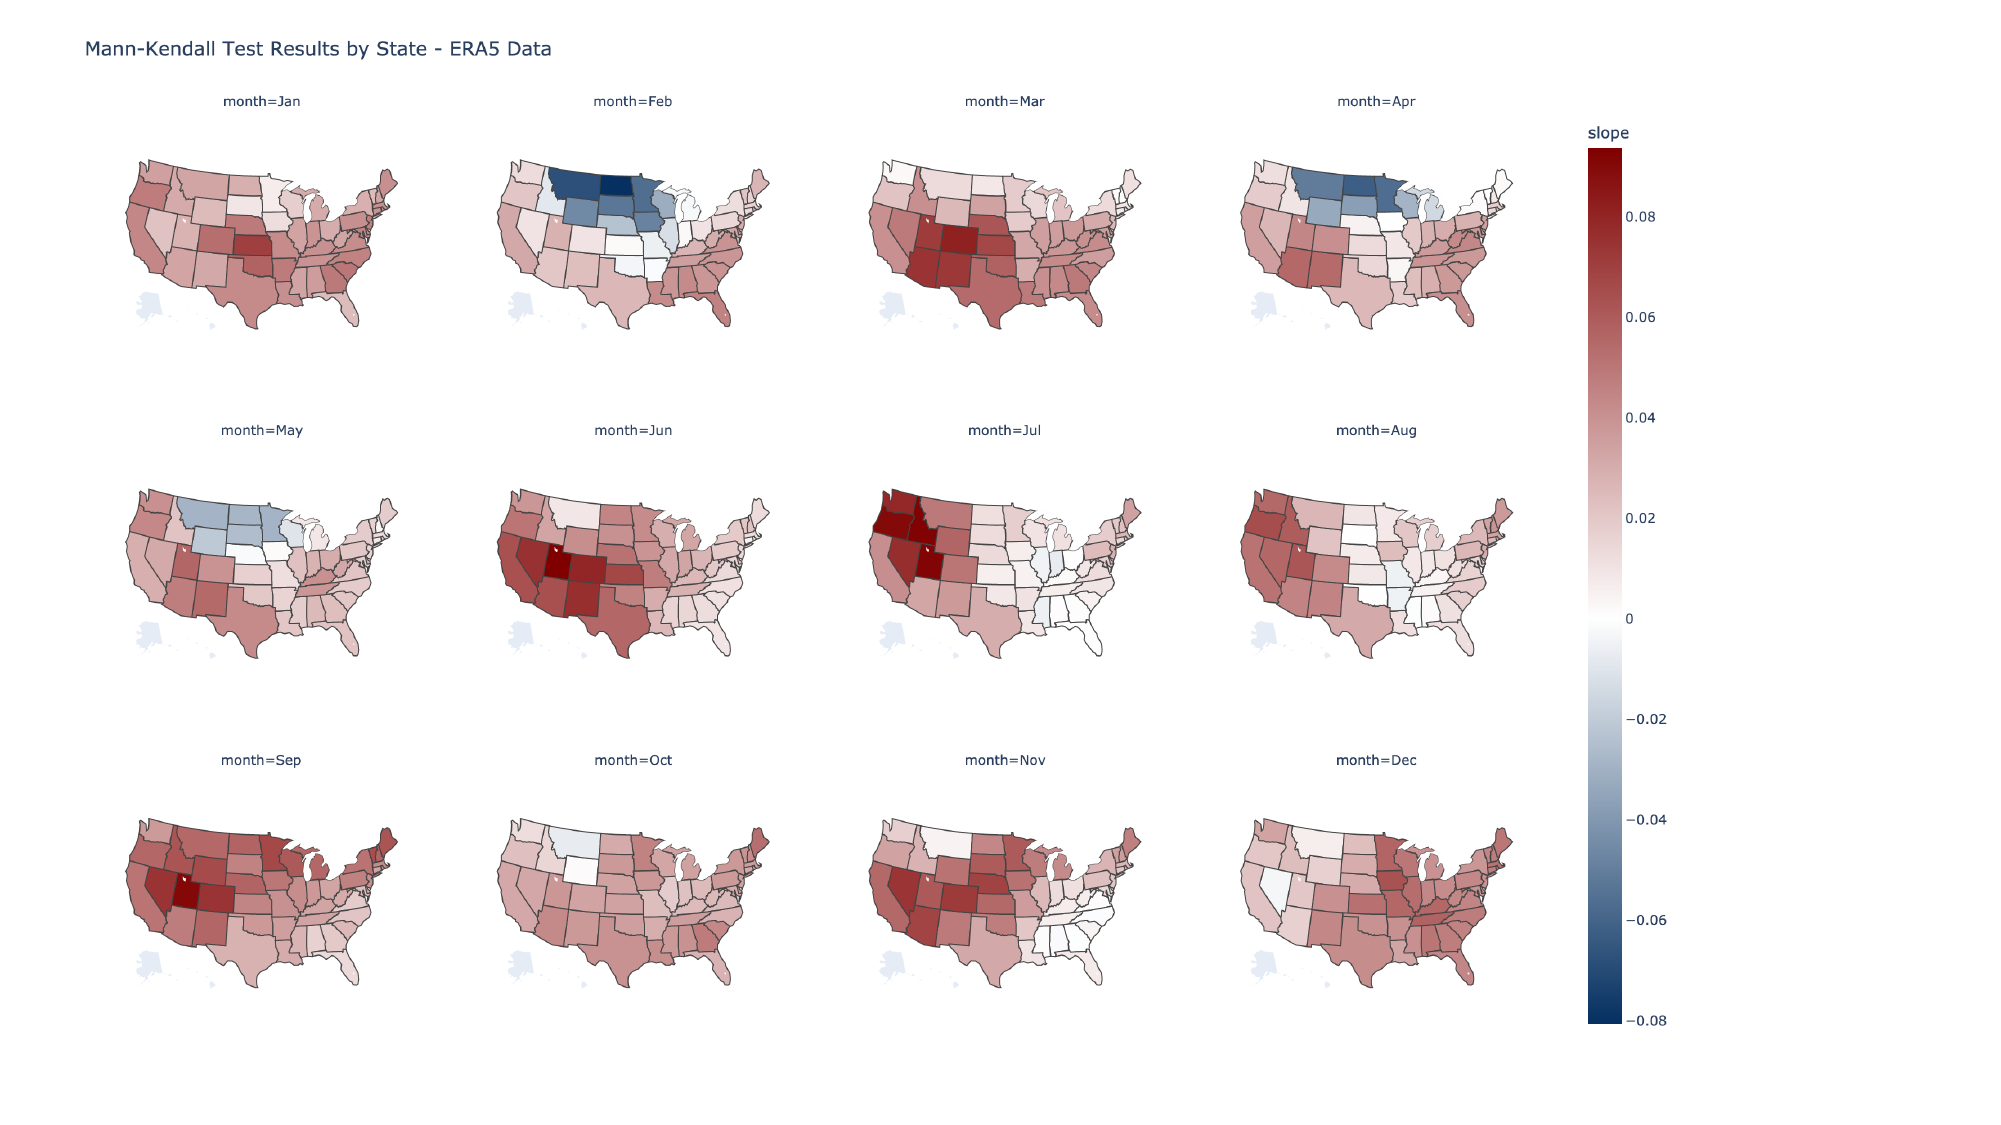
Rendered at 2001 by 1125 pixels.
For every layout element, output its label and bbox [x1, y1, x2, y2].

picture [0, 0, 1688, 1125]
